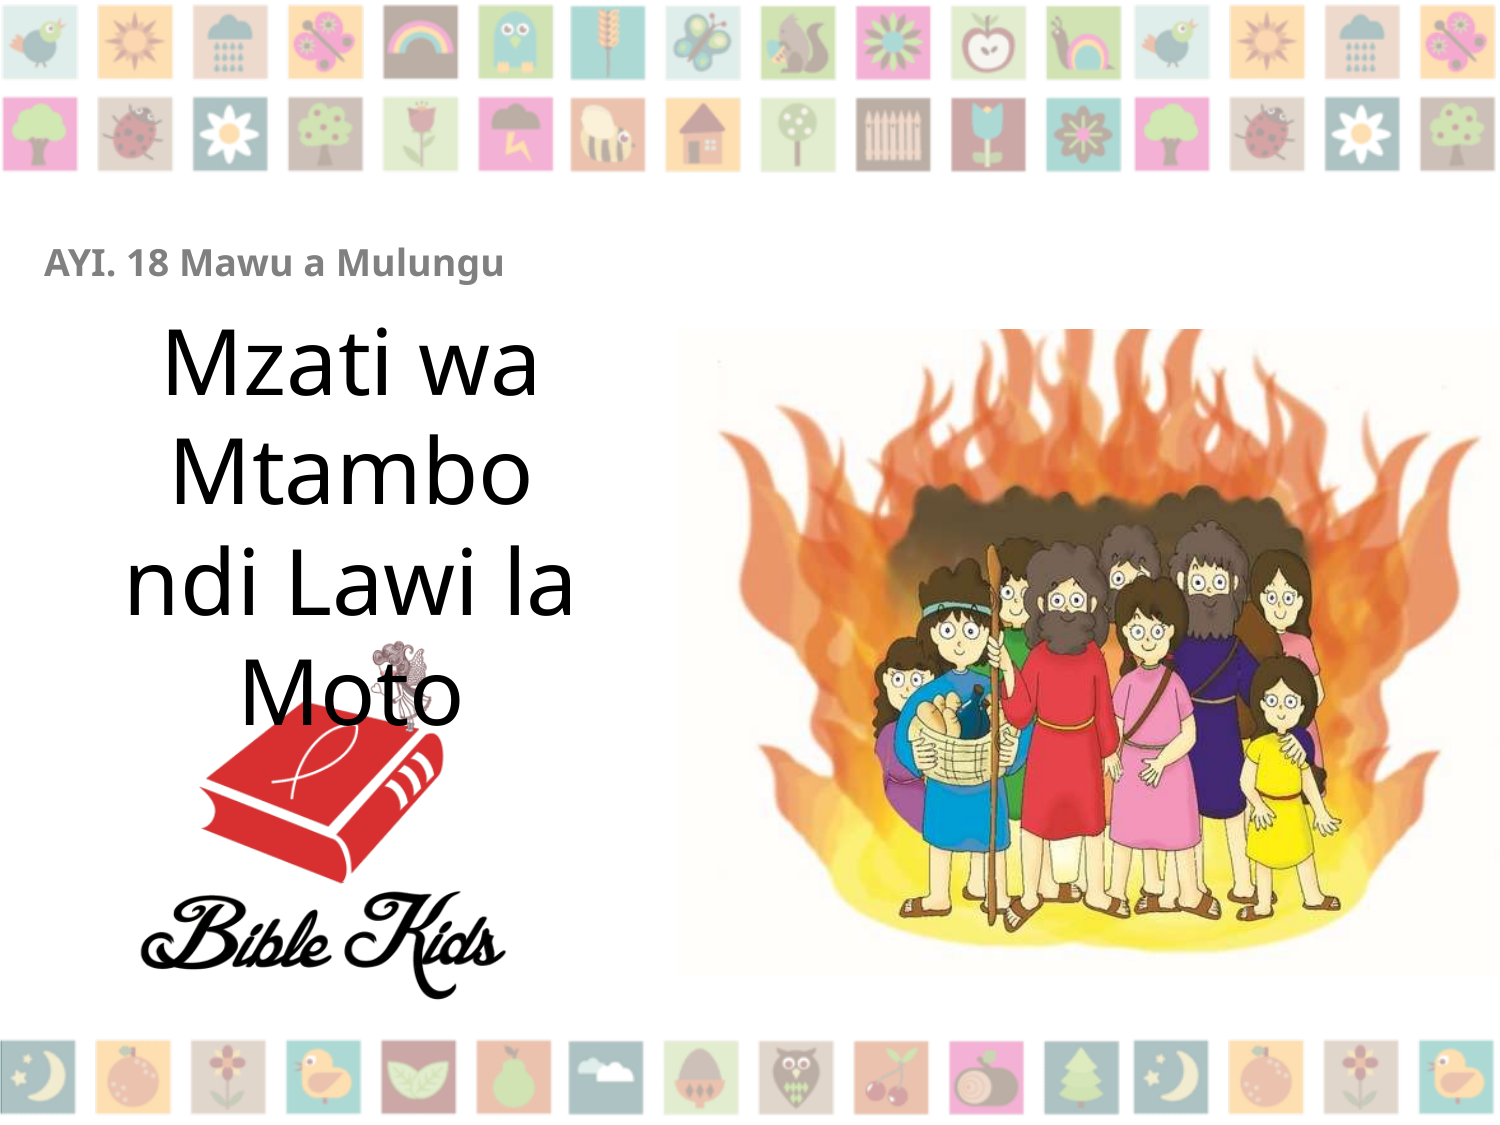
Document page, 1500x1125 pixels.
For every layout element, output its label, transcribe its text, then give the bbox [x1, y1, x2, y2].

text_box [0, 1028, 1500, 1118]
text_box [0, 3, 1500, 181]
picture [114, 603, 544, 1030]
picture [677, 329, 1500, 977]
text_box AYI. 18 Mawu a Mulungu [29, 231, 526, 292]
text_box Mzati wa Mtambo ndi Lawi la Moto [28, 296, 674, 751]
